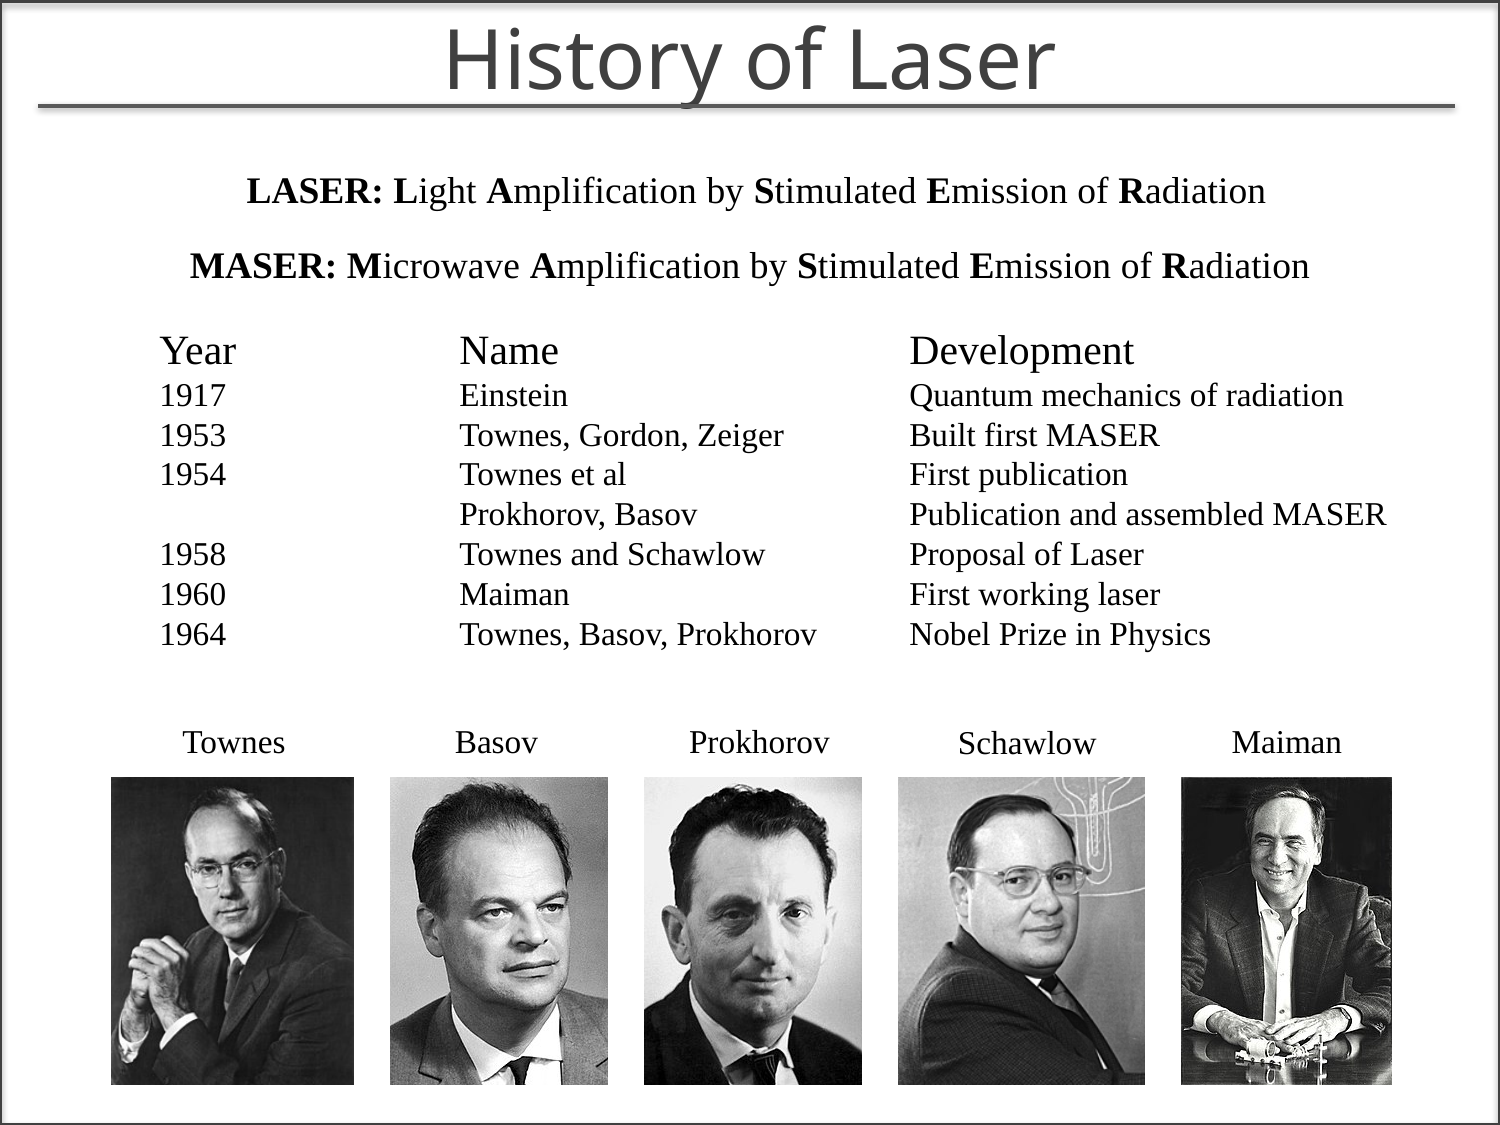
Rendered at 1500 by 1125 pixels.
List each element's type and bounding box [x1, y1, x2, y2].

picture [1181, 777, 1392, 1086]
picture [389, 777, 608, 1086]
picture [898, 777, 1145, 1086]
picture [111, 777, 354, 1086]
picture [644, 777, 862, 1086]
text_box [0, 0, 1500, 1125]
